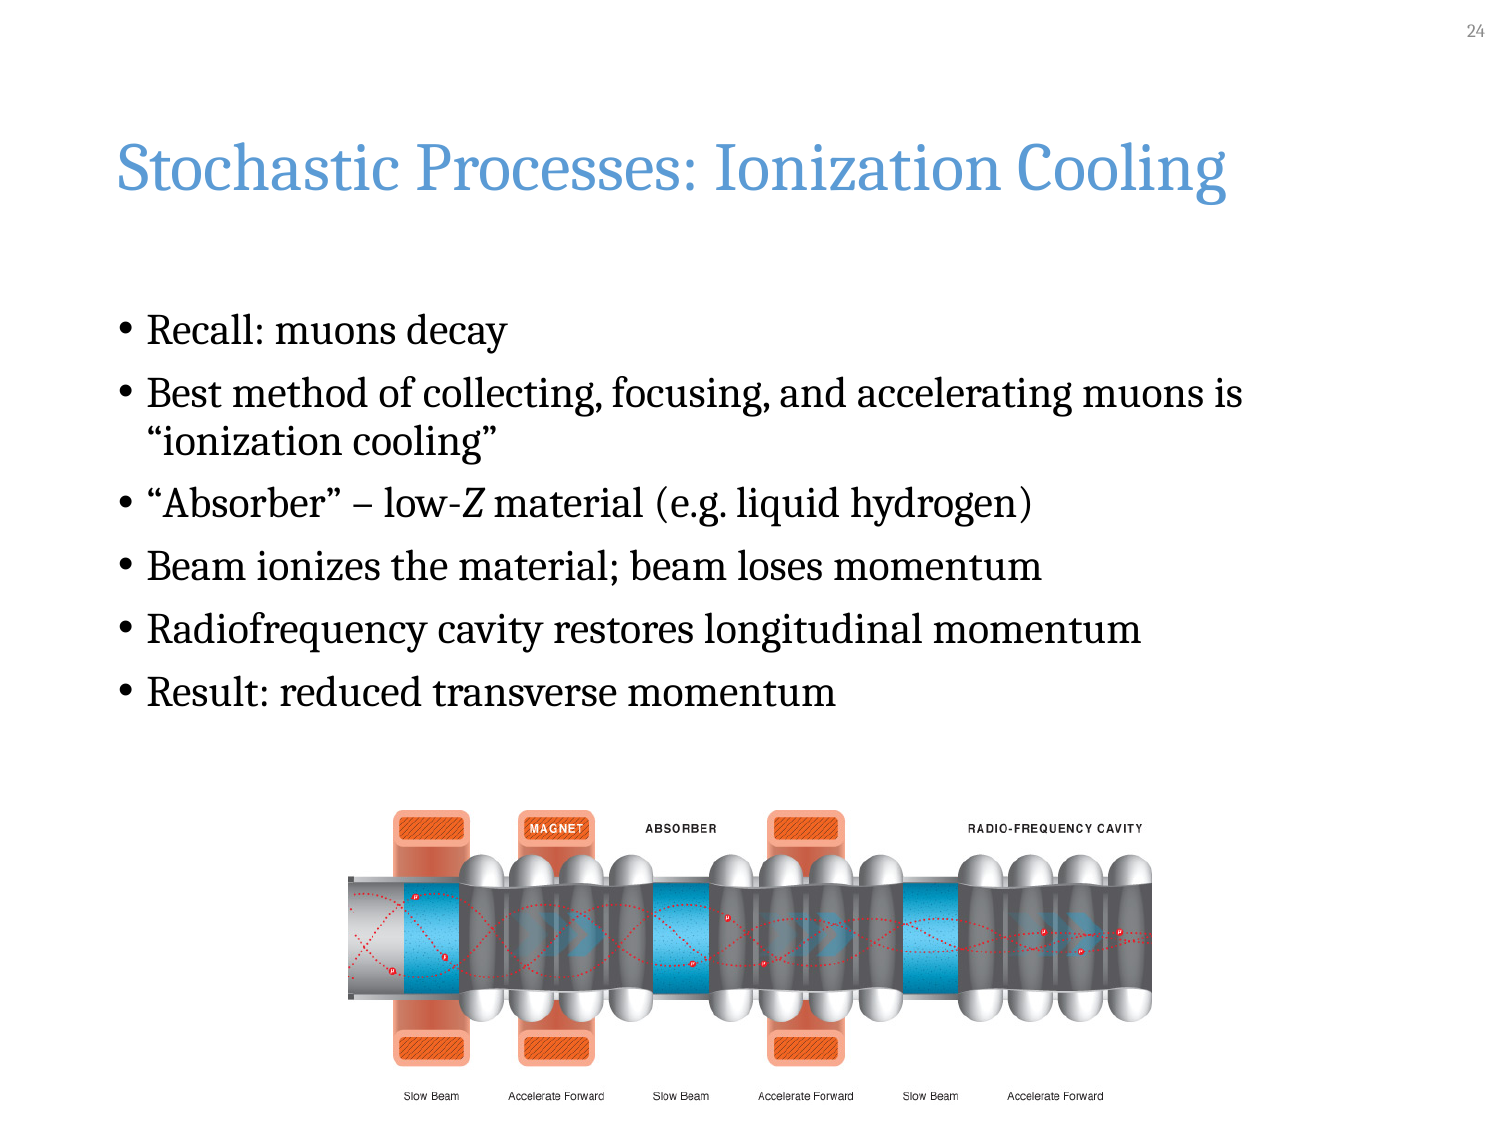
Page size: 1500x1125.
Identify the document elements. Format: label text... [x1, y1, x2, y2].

list Recall: muons decay Best method of collecting, focusing, and accelerating muons is “ionization cooling” “Absorber” – low-Z material (e.g. liquid hydrogen) Beam ionizes the material; beam loses momentum Radiofrequency cavity restores longitudinal momentum Result: reduced transverse momentum [103, 299, 1397, 1014]
picture [348, 810, 1152, 1105]
title Stochastic Processes: Ionization Cooling [103, 59, 1397, 278]
slide_number 24 [1162, 0, 1500, 60]
